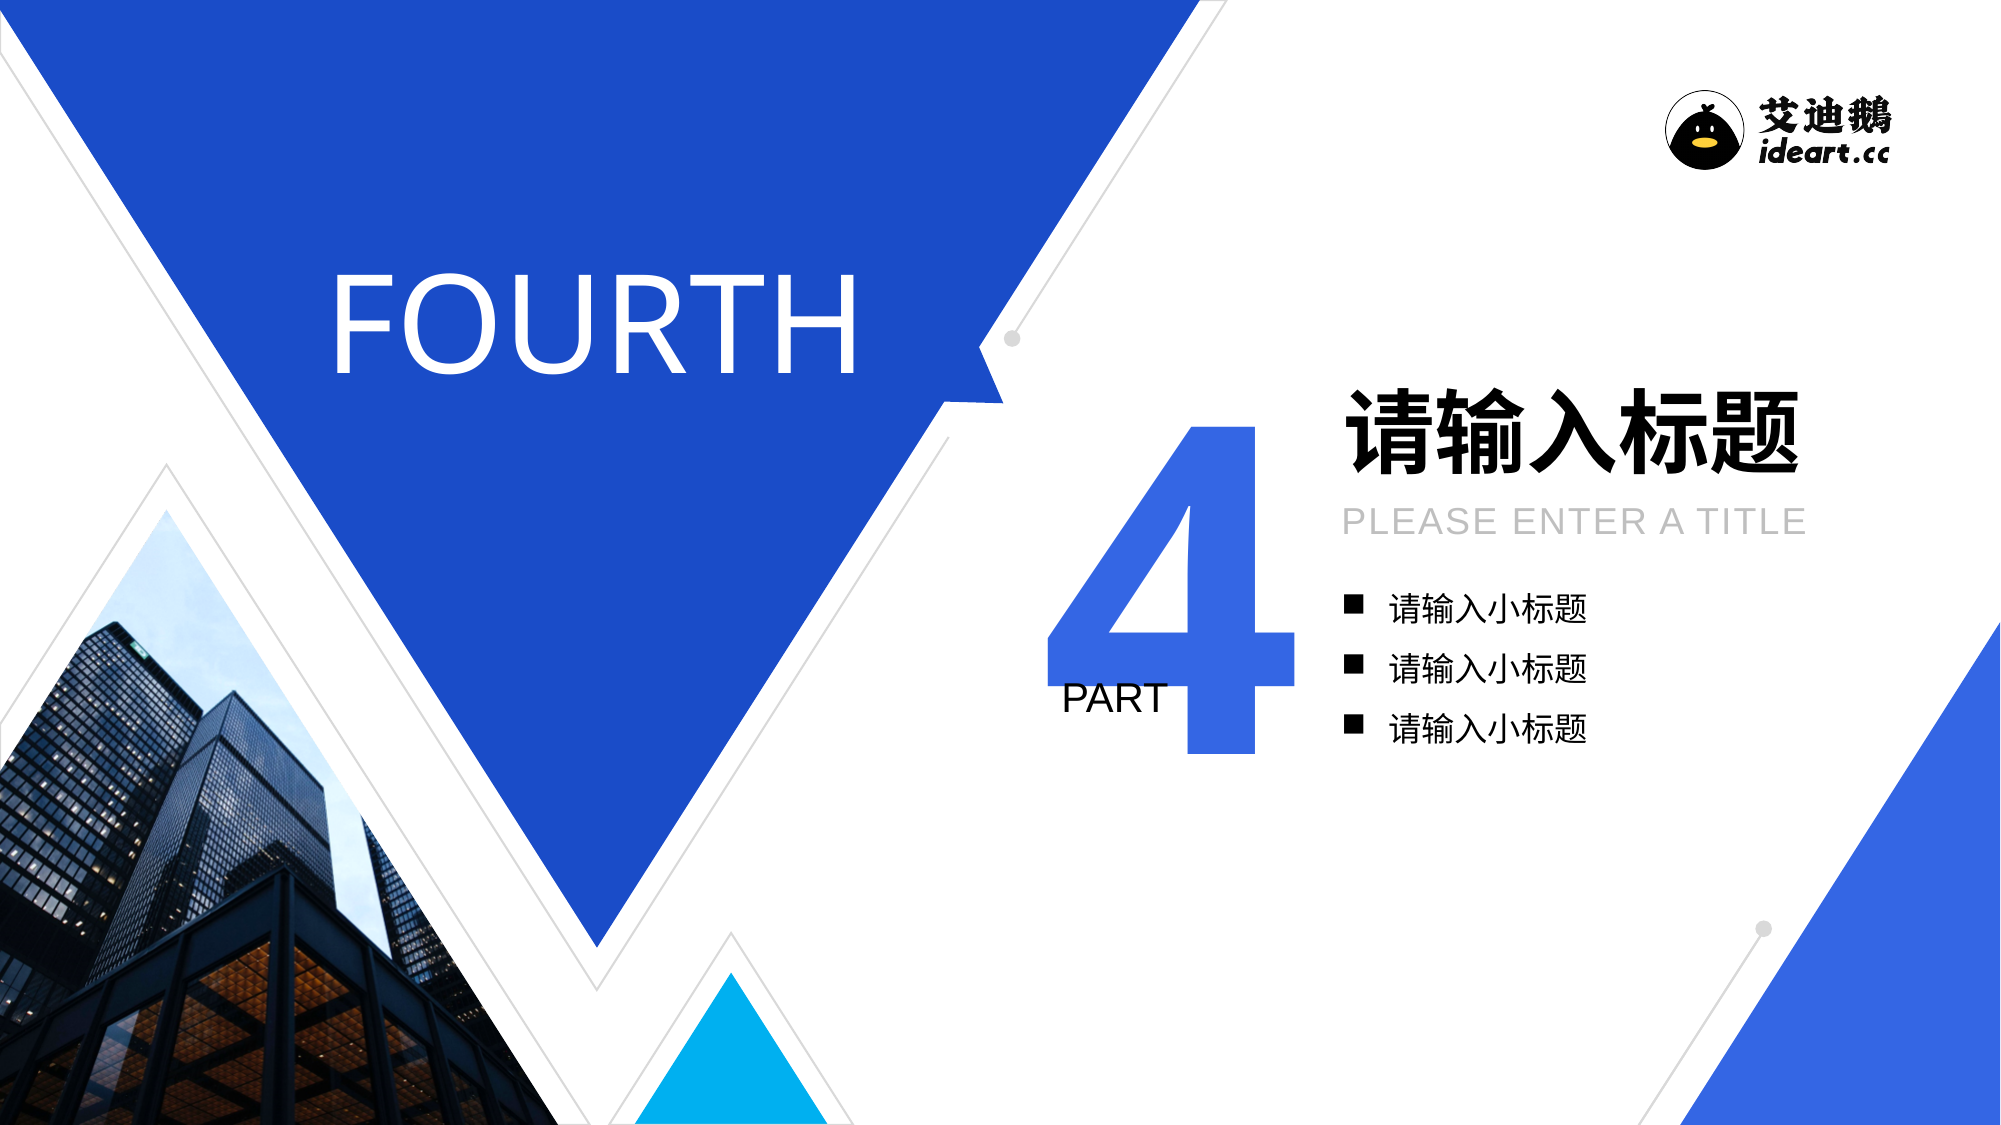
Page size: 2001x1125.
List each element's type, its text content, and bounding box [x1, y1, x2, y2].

text_box FOURTH [278, 210, 916, 428]
text_box 4 [1018, 288, 1325, 854]
picture [1665, 90, 1892, 170]
picture [0, 509, 559, 1125]
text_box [1636, 933, 1763, 1125]
list 请输入小标题 请输入小标题 请输入小标题 [1325, 560, 1832, 751]
text_box PART [1049, 670, 1181, 721]
text_box PLEASE ENTER A TITLE [1326, 489, 1838, 550]
title 请输入标题 [1328, 379, 2000, 495]
